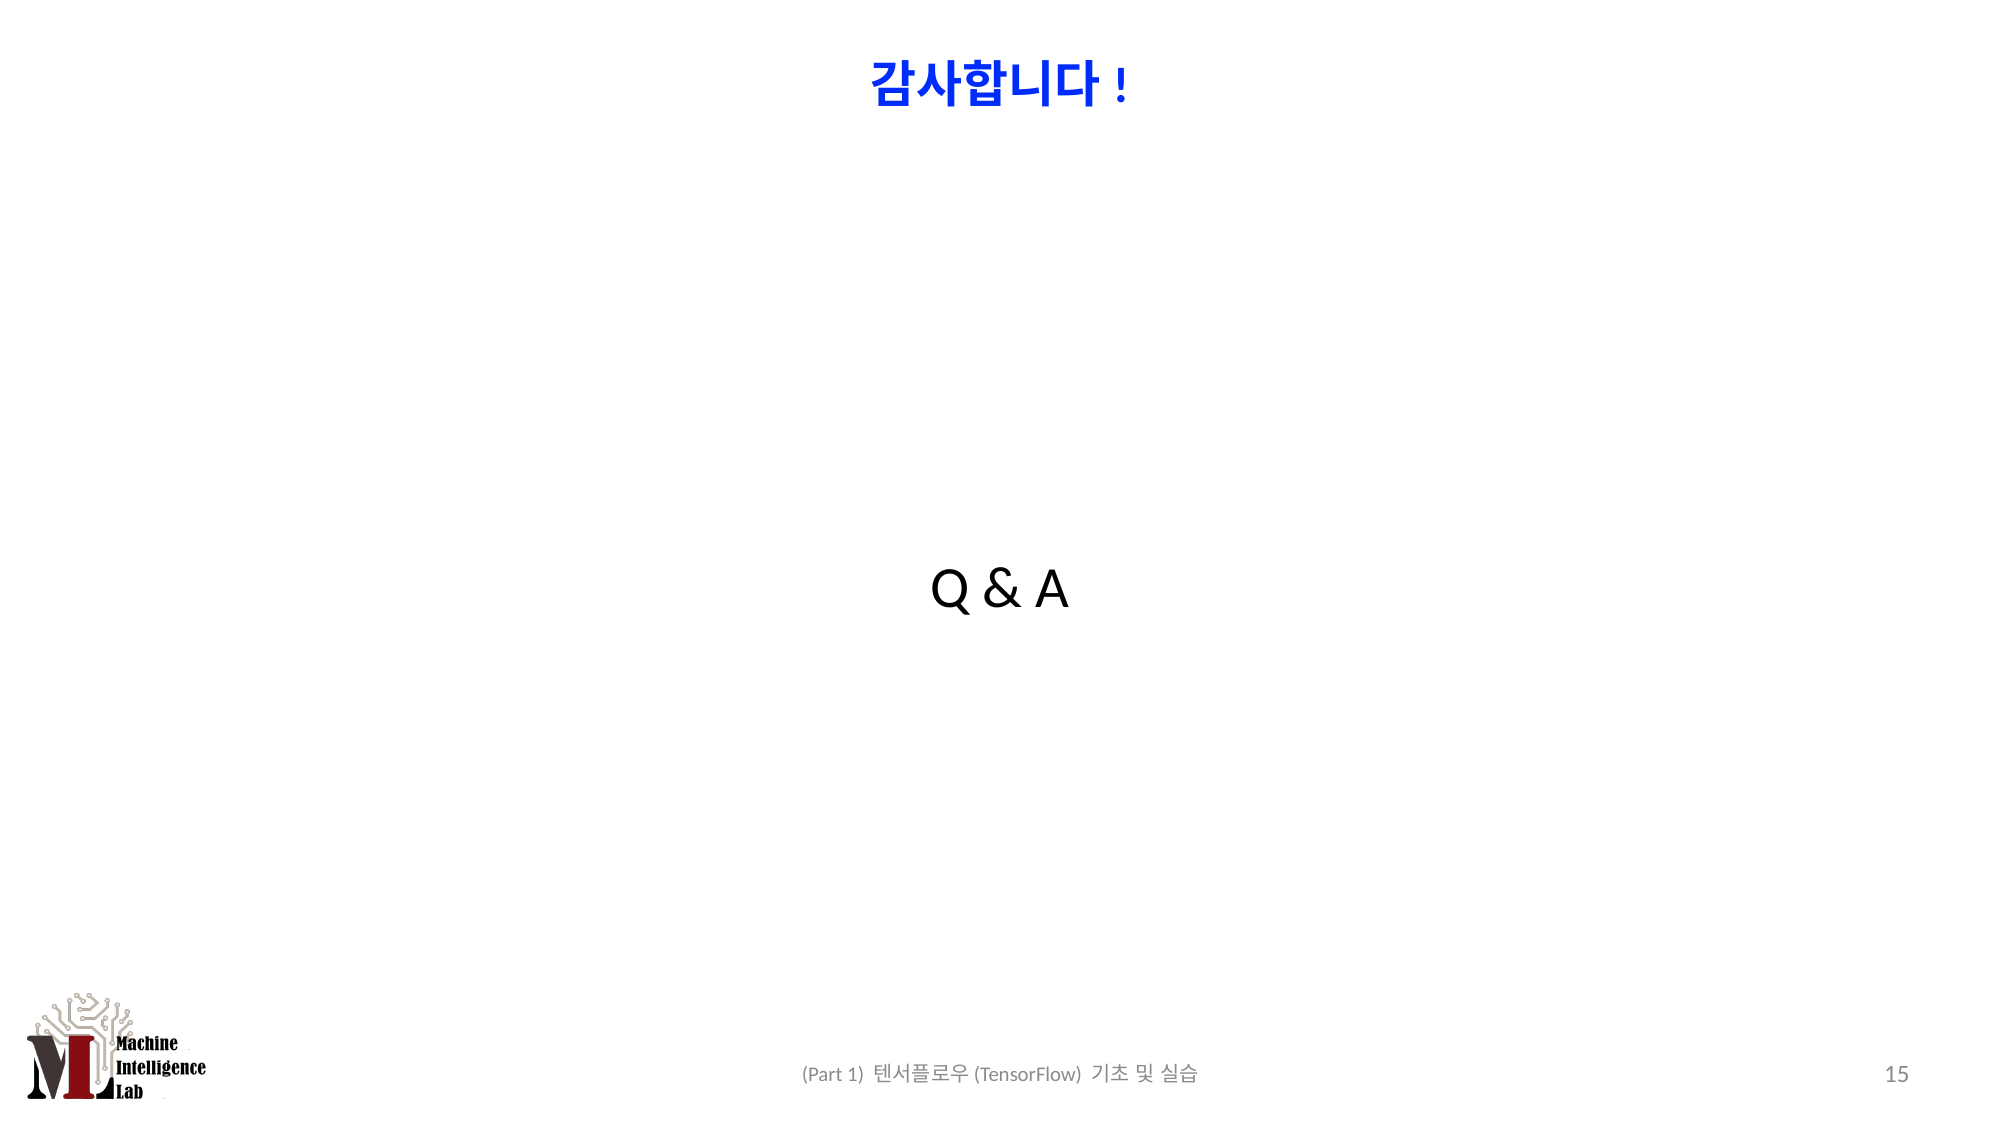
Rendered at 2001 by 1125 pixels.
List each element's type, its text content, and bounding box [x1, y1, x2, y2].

slide_number 14 [1863, 1042, 1925, 1103]
footer (Part 1) 텐서플로우(TensorFlow) 기초 및 실습 [662, 1042, 1338, 1103]
title 감사합니다! [0, 0, 2000, 174]
picture [0, 985, 210, 1125]
list Q & A [75, 205, 1925, 972]
